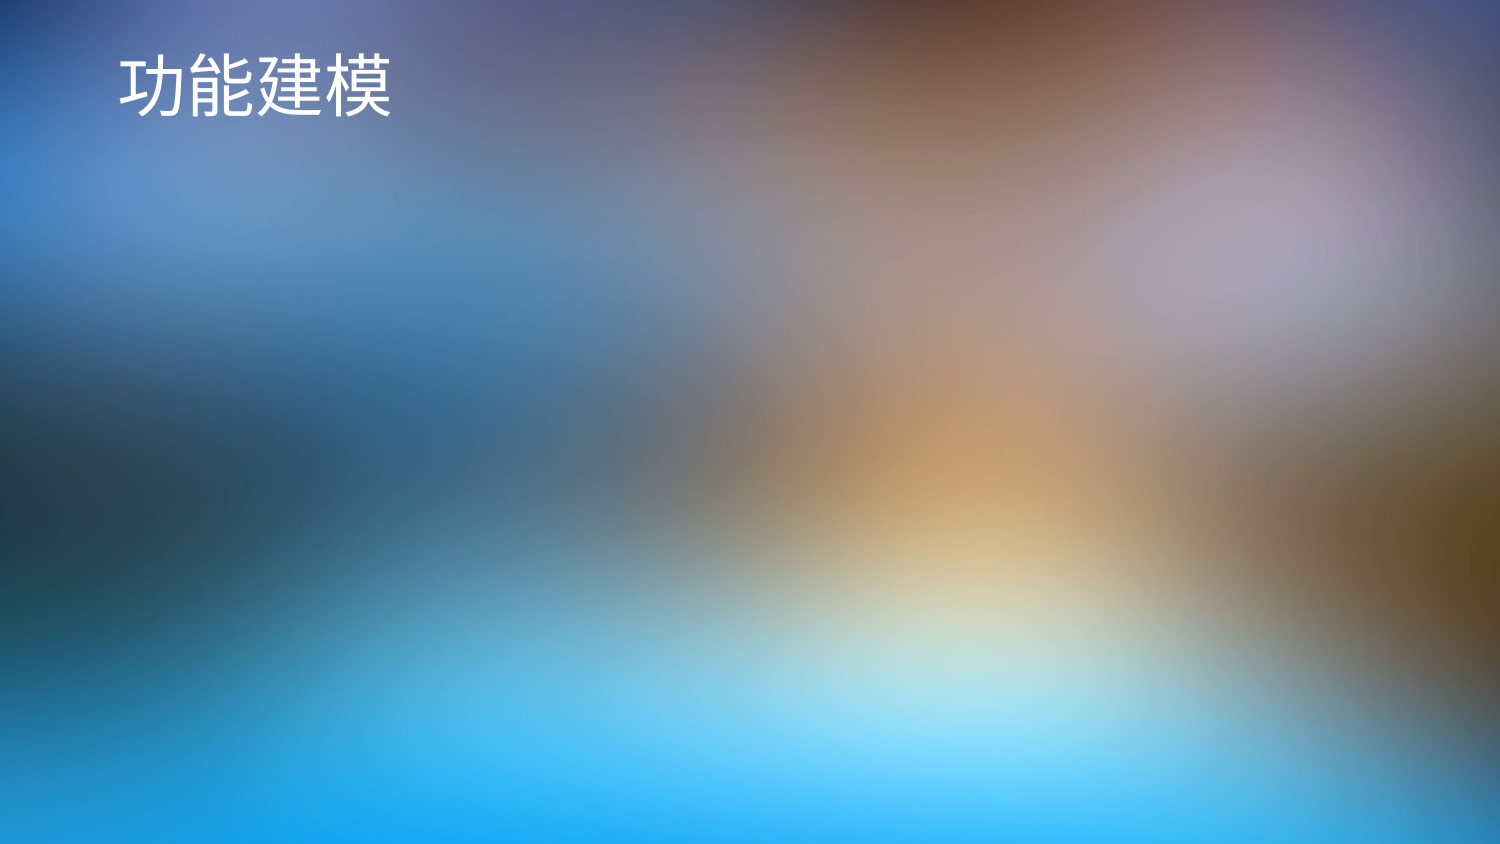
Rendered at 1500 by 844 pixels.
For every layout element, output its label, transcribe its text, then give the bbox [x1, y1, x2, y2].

picture [0, 0, 1500, 844]
title 功能建模 [103, 44, 1397, 208]
